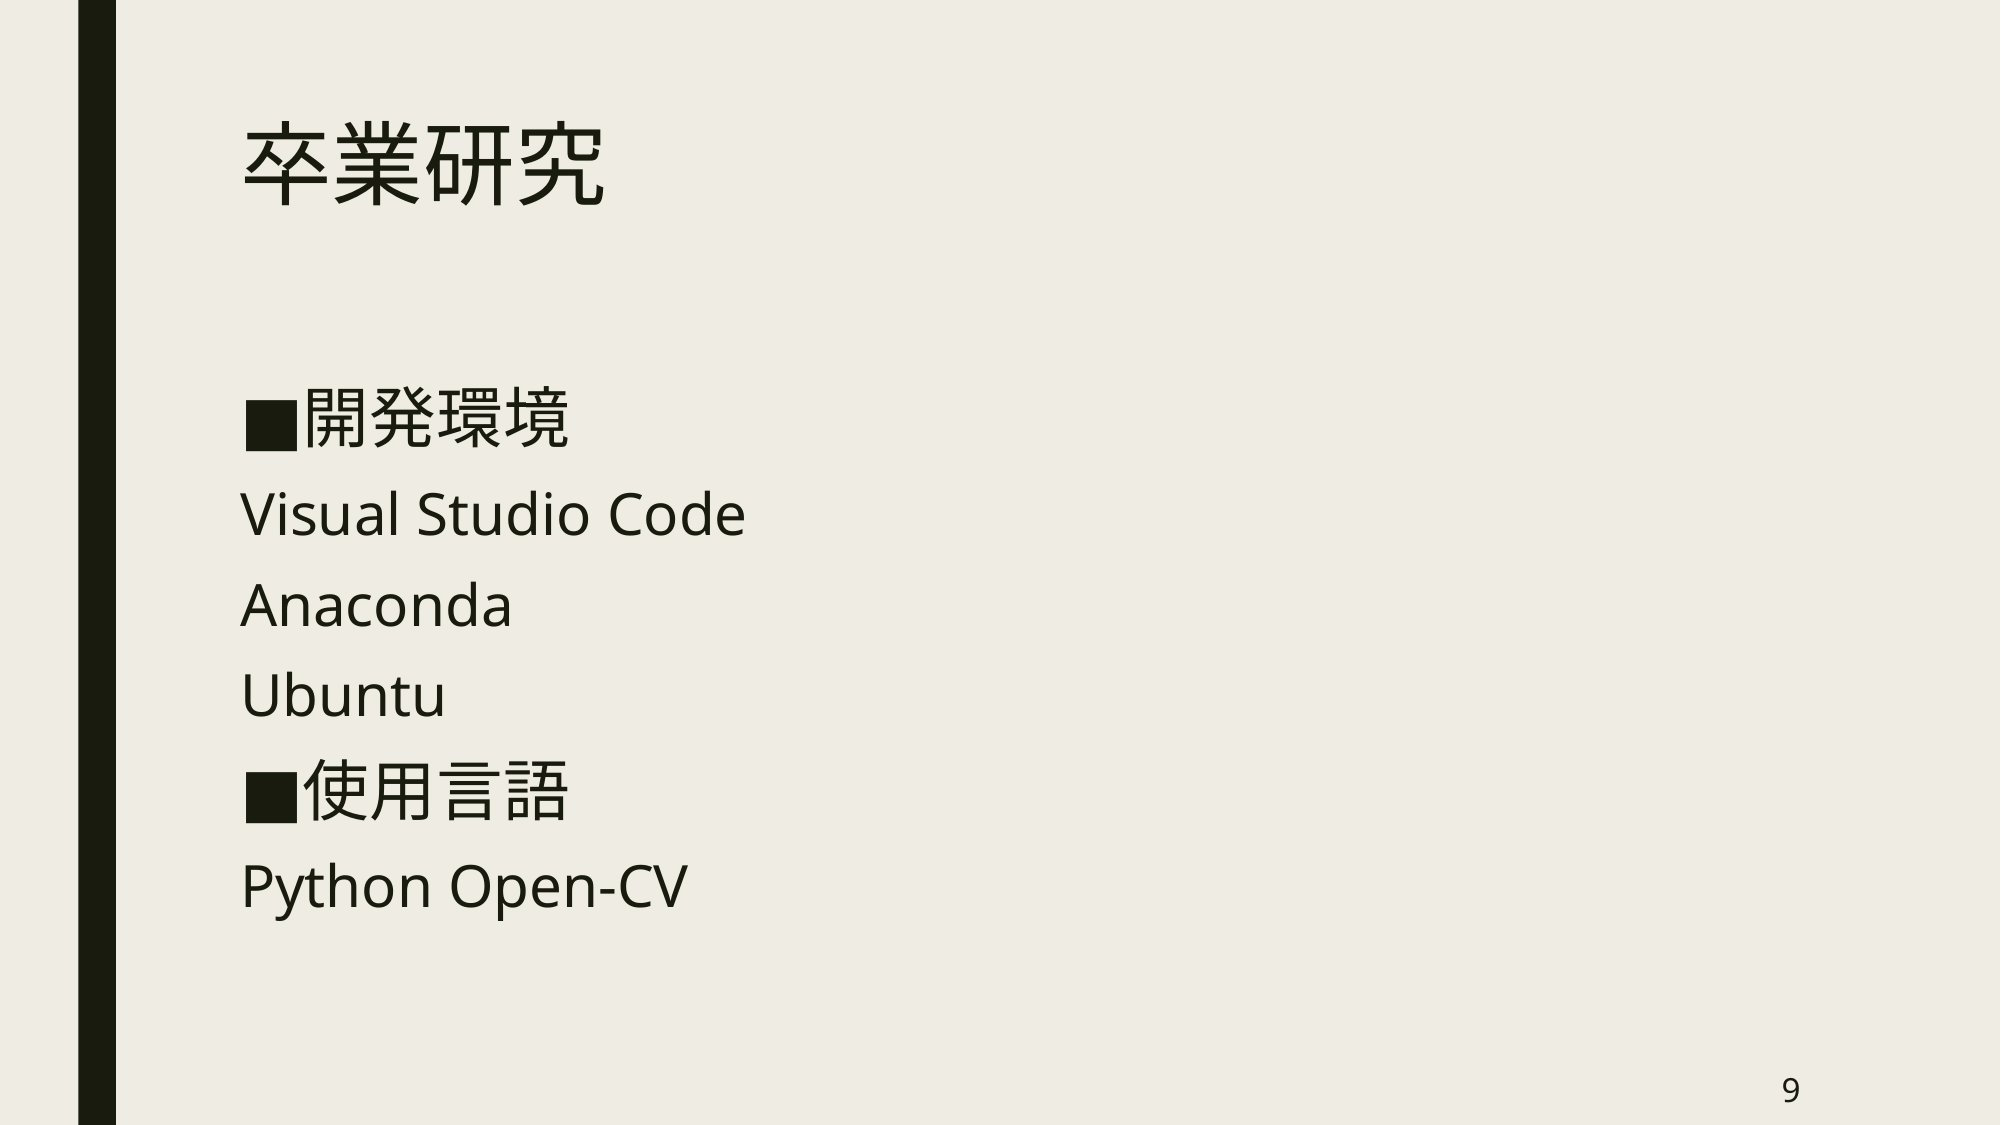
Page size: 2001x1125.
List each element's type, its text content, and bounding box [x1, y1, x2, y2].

slide_number 9 [1553, 1058, 1816, 1125]
list 開発環境 Visual Studio Code Anaconda Ubuntu 使用言語 Python Open-CV [225, 375, 1800, 963]
title 卒業研究 [225, 112, 1800, 357]
